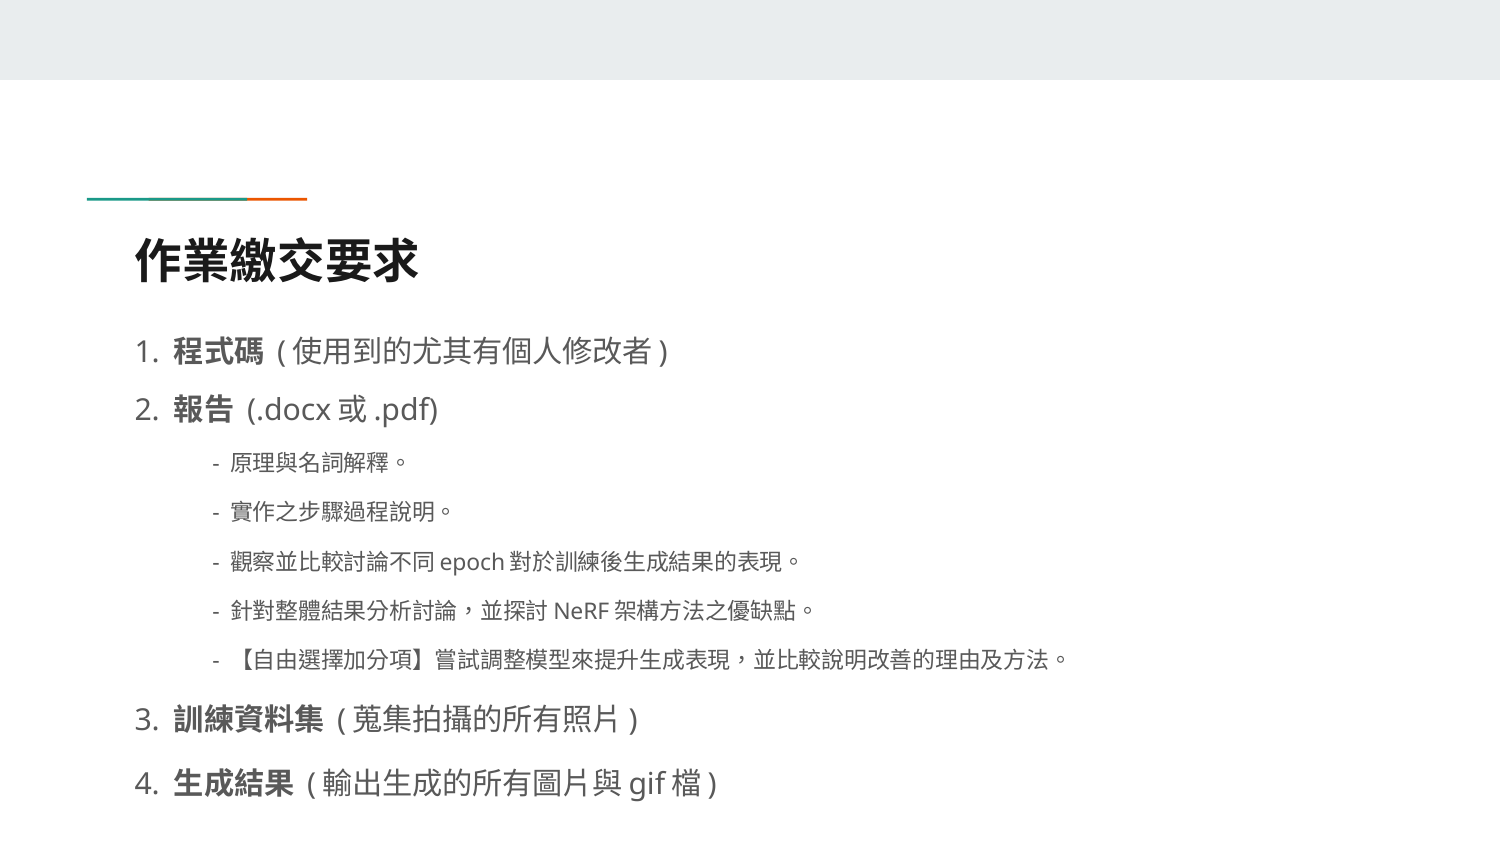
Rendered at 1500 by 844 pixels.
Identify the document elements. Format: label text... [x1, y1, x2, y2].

list 1. 程式碼 (使用到的尤其有個人修改者) 2. 報告 (.docx或.pdf) - 原理與名詞解釋。 - 實作之步驟過程說明。 - 觀察並比較討論不同epoch對於訓練後生成結果的表現。 - 針對整體結果分析討論，並探討NeRF架構方法之優缺點。 - 【自由選擇加分項】嘗試調整模型來提升生成表現，並比較說明改善的理由及方法。 3. 訓練資料集 (蒐集拍攝的所有照片) 4. 生成結果 (輸出生成的所有圖片與gif檔) [119, 311, 1381, 820]
title 作業繳交要求 [119, 216, 1381, 305]
